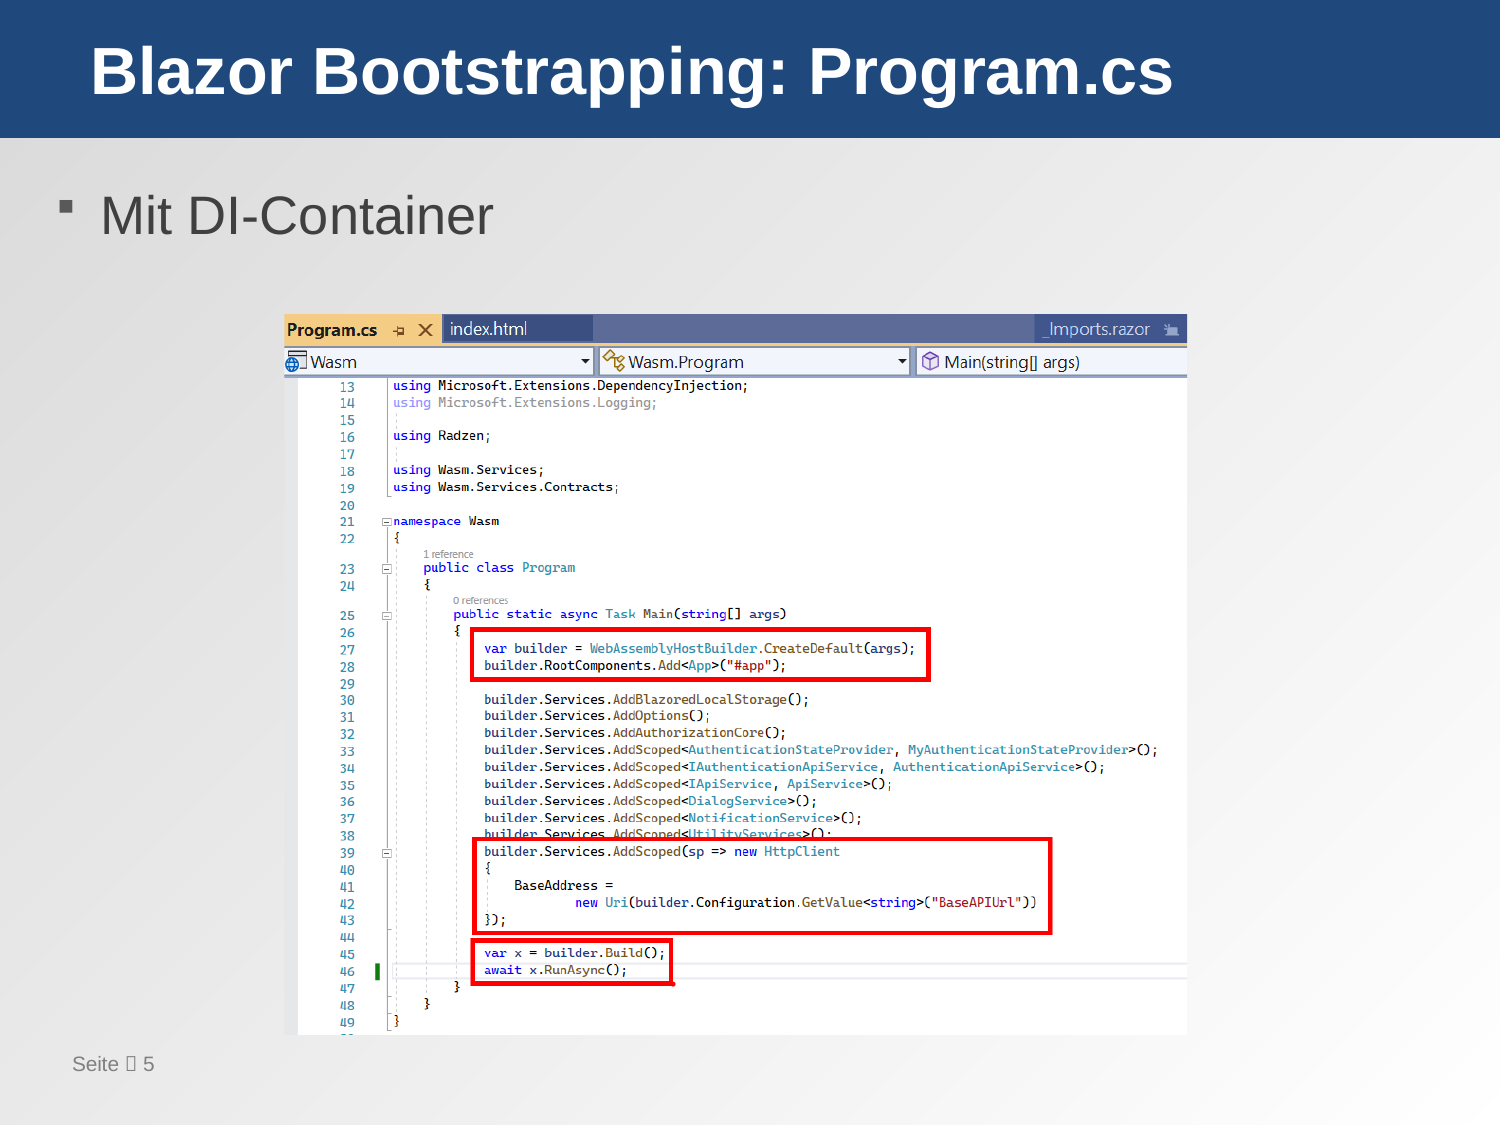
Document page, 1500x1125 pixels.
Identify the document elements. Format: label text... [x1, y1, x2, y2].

title Blazor Bootstrapping: Program.cs [75, 20, 1425, 208]
list Mit DI-Container [41, 172, 1388, 929]
picture [284, 314, 1188, 1036]
